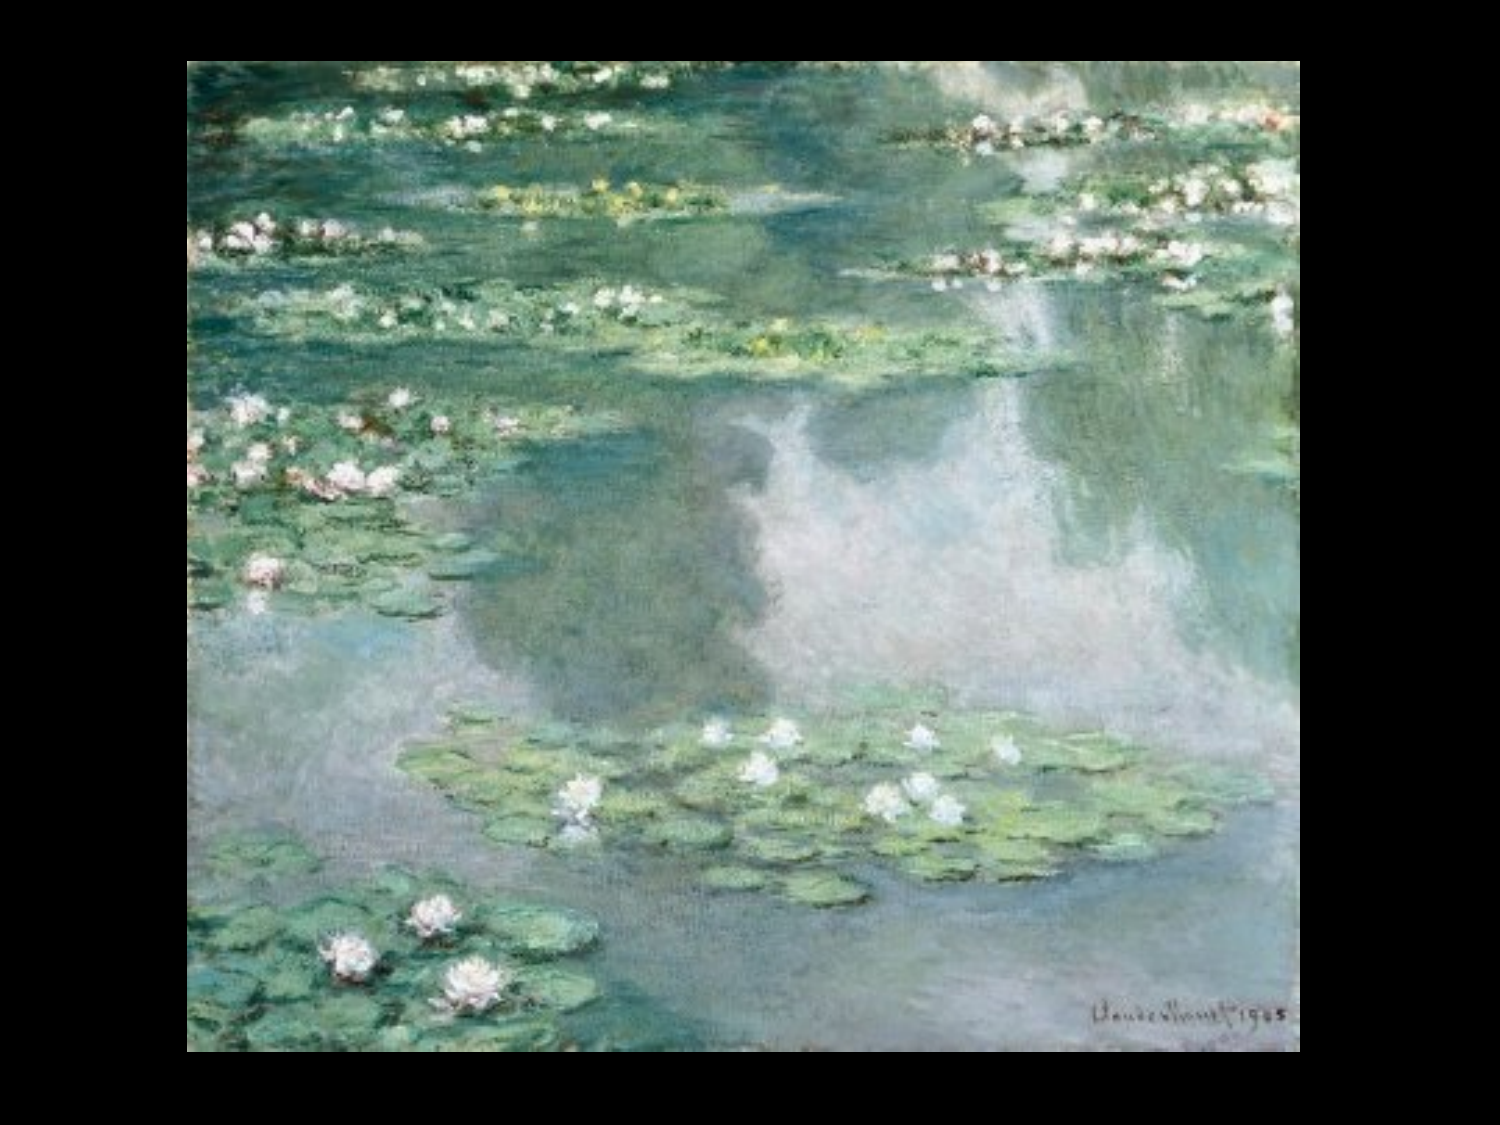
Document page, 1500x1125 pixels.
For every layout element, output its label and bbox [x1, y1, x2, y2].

picture [187, 61, 1301, 1053]
